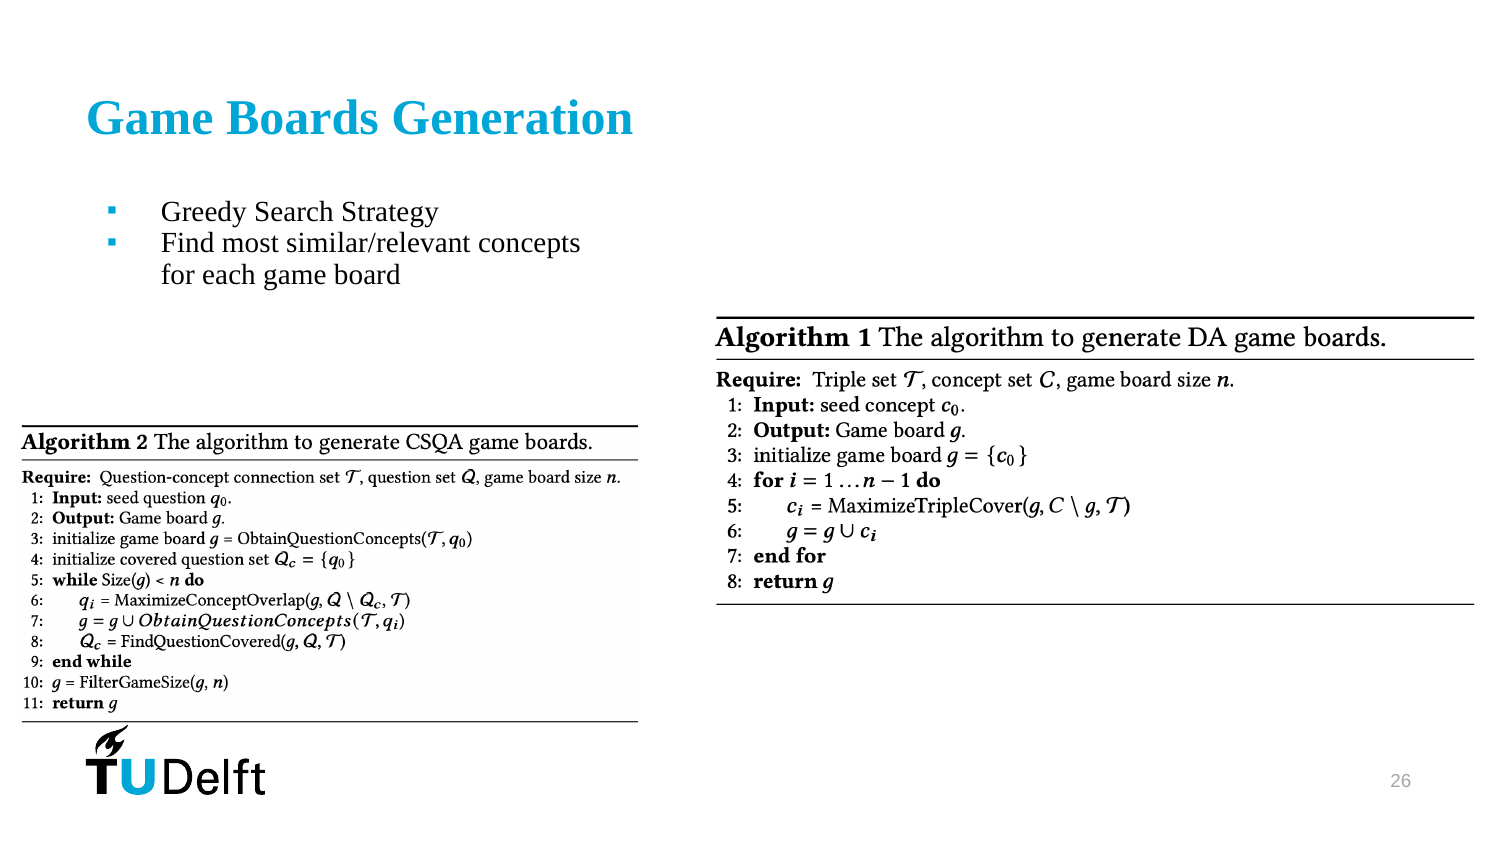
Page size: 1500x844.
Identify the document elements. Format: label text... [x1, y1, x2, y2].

picture [18, 421, 641, 725]
slide_number 26 [1388, 617, 1412, 844]
picture [713, 310, 1478, 610]
list Greedy Search Strategy Find most similar/relevant concepts for each game board [85, 195, 602, 420]
title Game Boards Generation [85, 91, 1412, 152]
